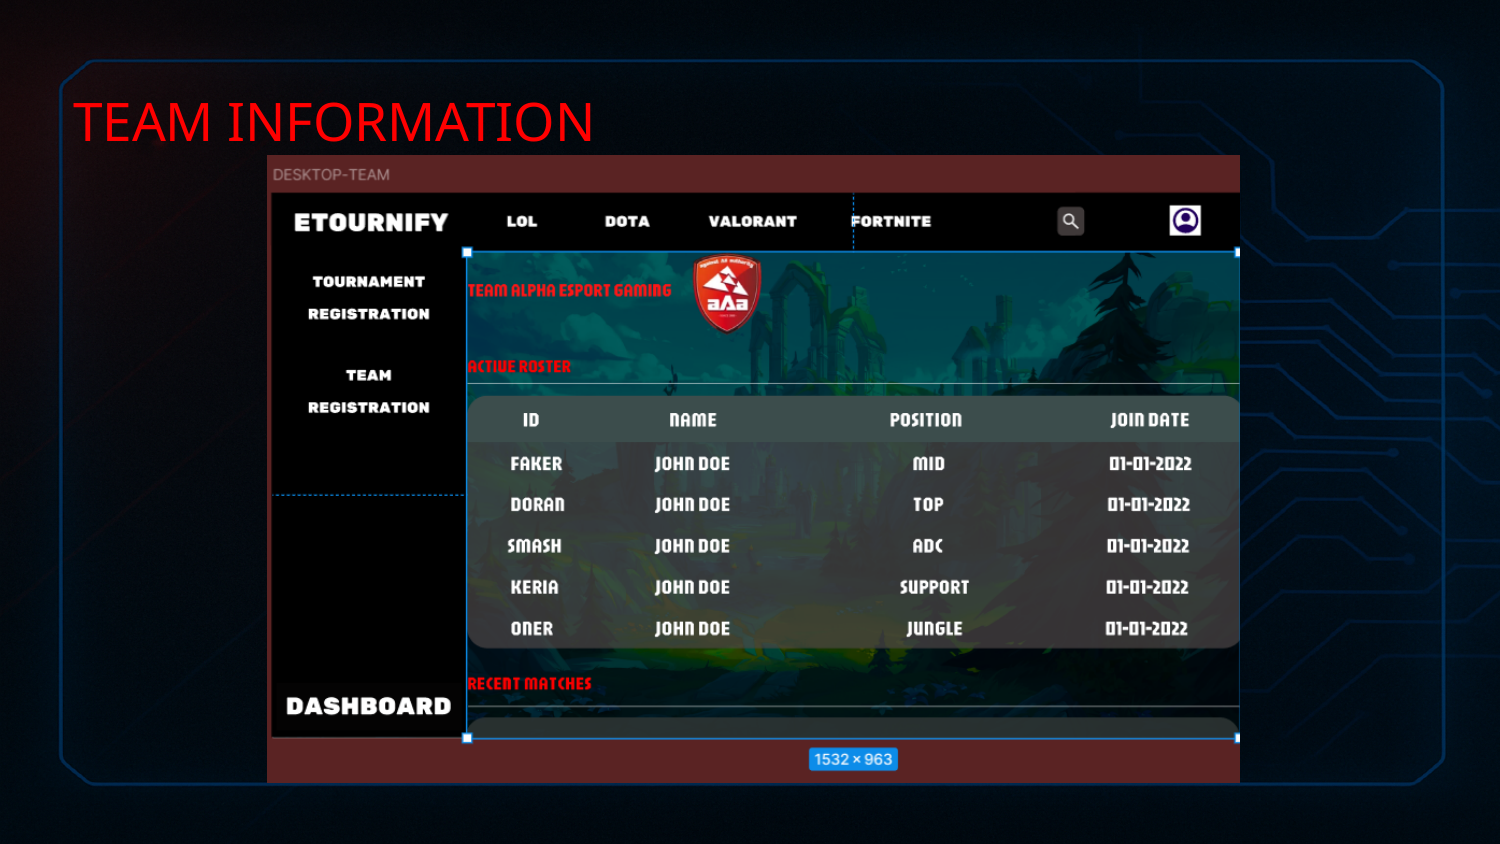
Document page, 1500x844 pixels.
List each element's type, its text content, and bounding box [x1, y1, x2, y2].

picture [0, 0, 1500, 844]
title TEAM INFORMATION [58, 72, 1449, 167]
